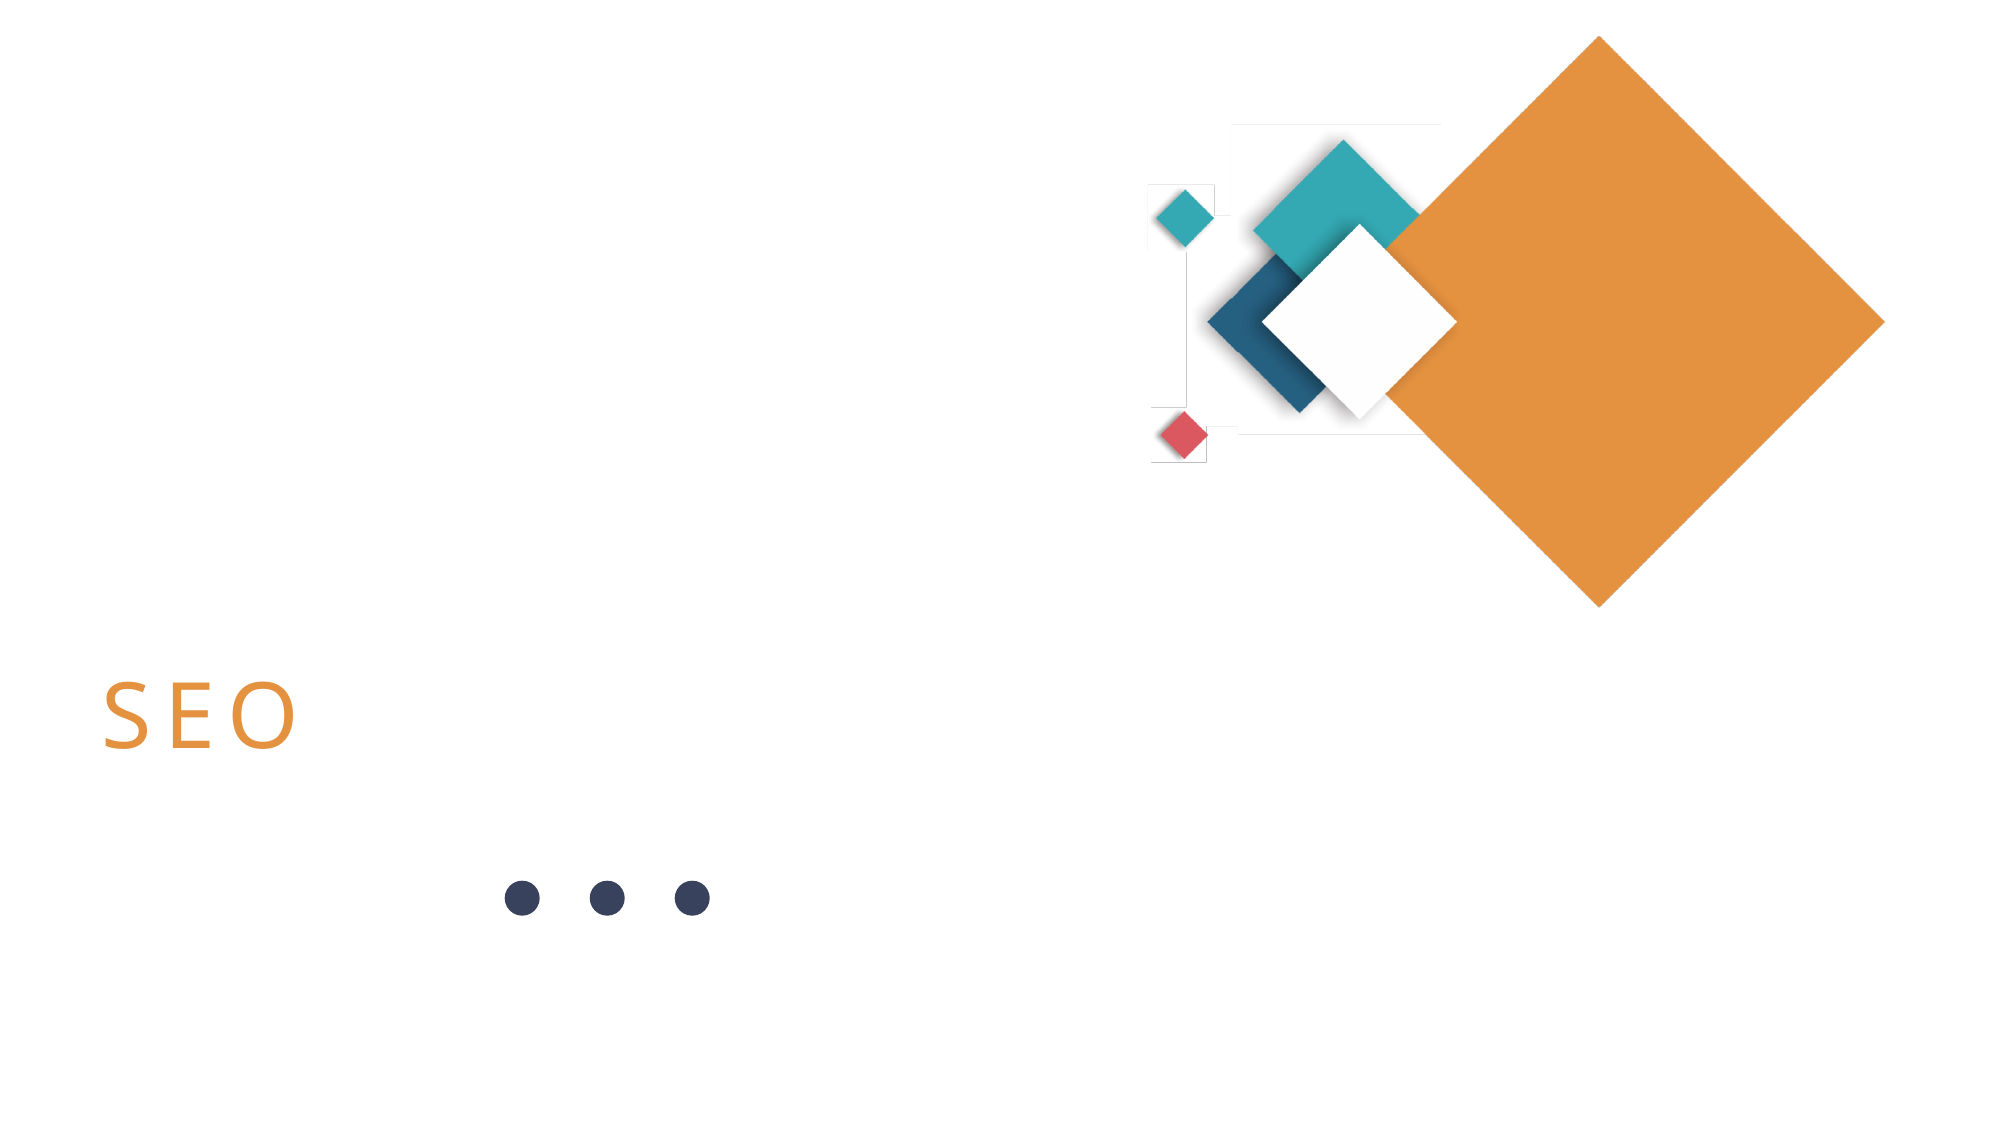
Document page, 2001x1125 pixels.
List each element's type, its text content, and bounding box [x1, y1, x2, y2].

text_box SEO [86, 649, 1919, 774]
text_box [504, 880, 710, 916]
picture [1144, 32, 1887, 611]
